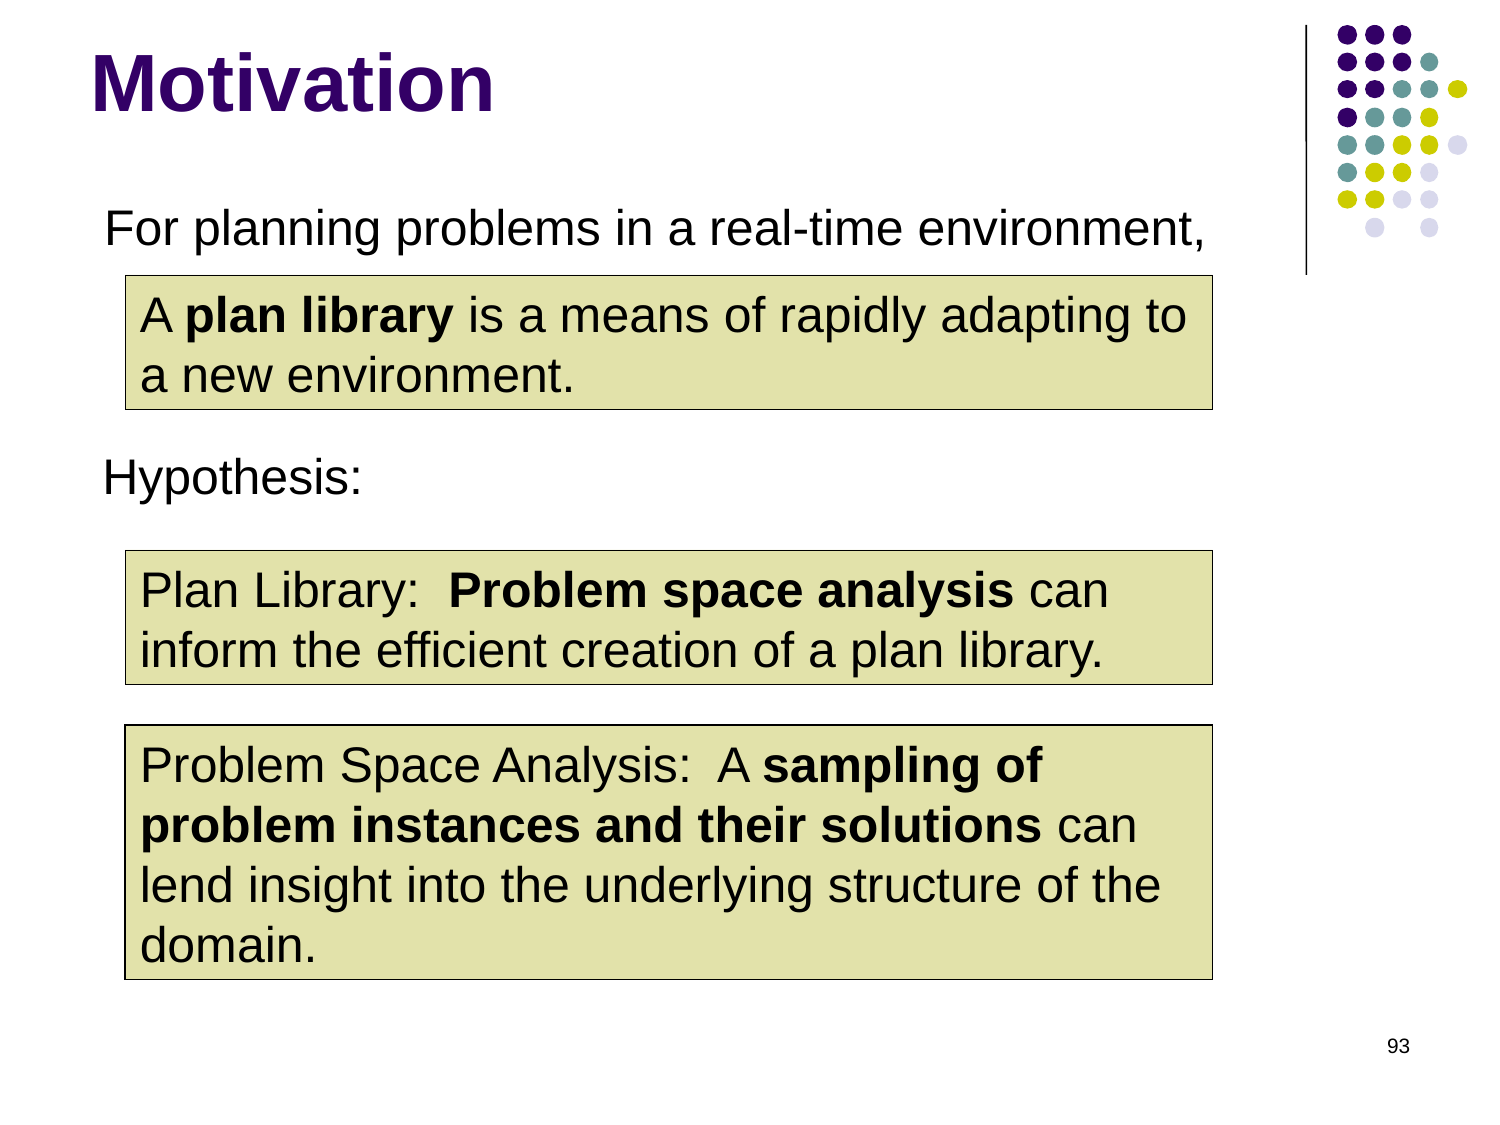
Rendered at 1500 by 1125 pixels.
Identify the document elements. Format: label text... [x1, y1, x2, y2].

title Motivation [75, 20, 1313, 174]
text_box Plan Library: Problem space analysis can inform the efficient creation of a plan library. [125, 549, 1213, 685]
text_box Problem Space Analysis: A sampling of problem instances and their solutions can lend insight into the underlying structure of the domain. [125, 724, 1213, 980]
text_box Hypothesis: [87, 437, 575, 513]
list For planning problems in a real-time environment, [37, 174, 1388, 343]
slide_number 93 [1074, 1024, 1426, 1101]
text_box A plan library is a means of rapidly adapting to a new environment. [125, 274, 1213, 410]
